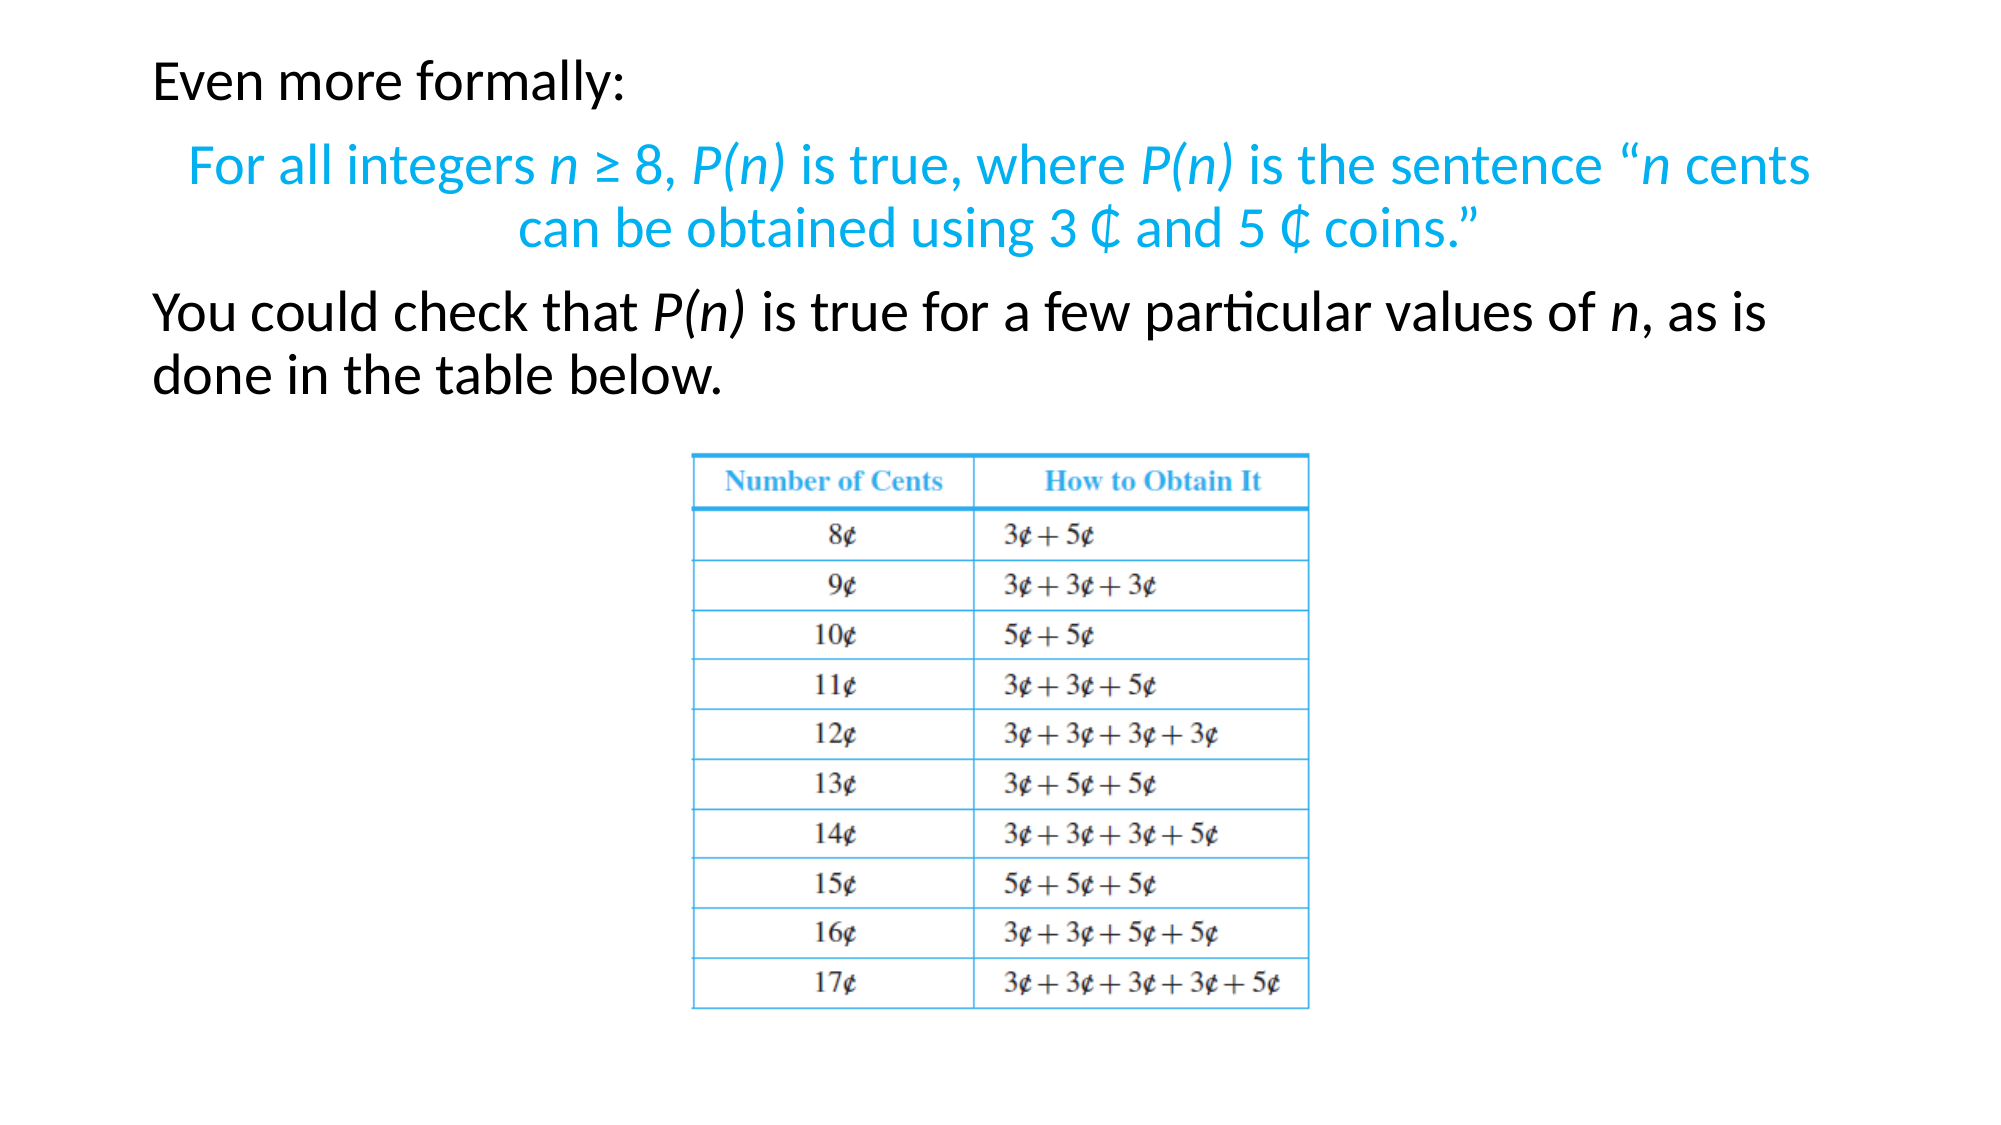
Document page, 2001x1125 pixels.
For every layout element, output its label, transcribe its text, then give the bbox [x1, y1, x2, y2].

picture [684, 444, 1316, 1014]
list Even more formally: For all integers n ≥ 8, P(n) is true, where P(n) is the sentence “n cents can be obtained using 3 ₵ and 5 ₵ coins.” You could check that P(n) is true for a few particular values of n, as is done in the table below. [137, 43, 1863, 1014]
